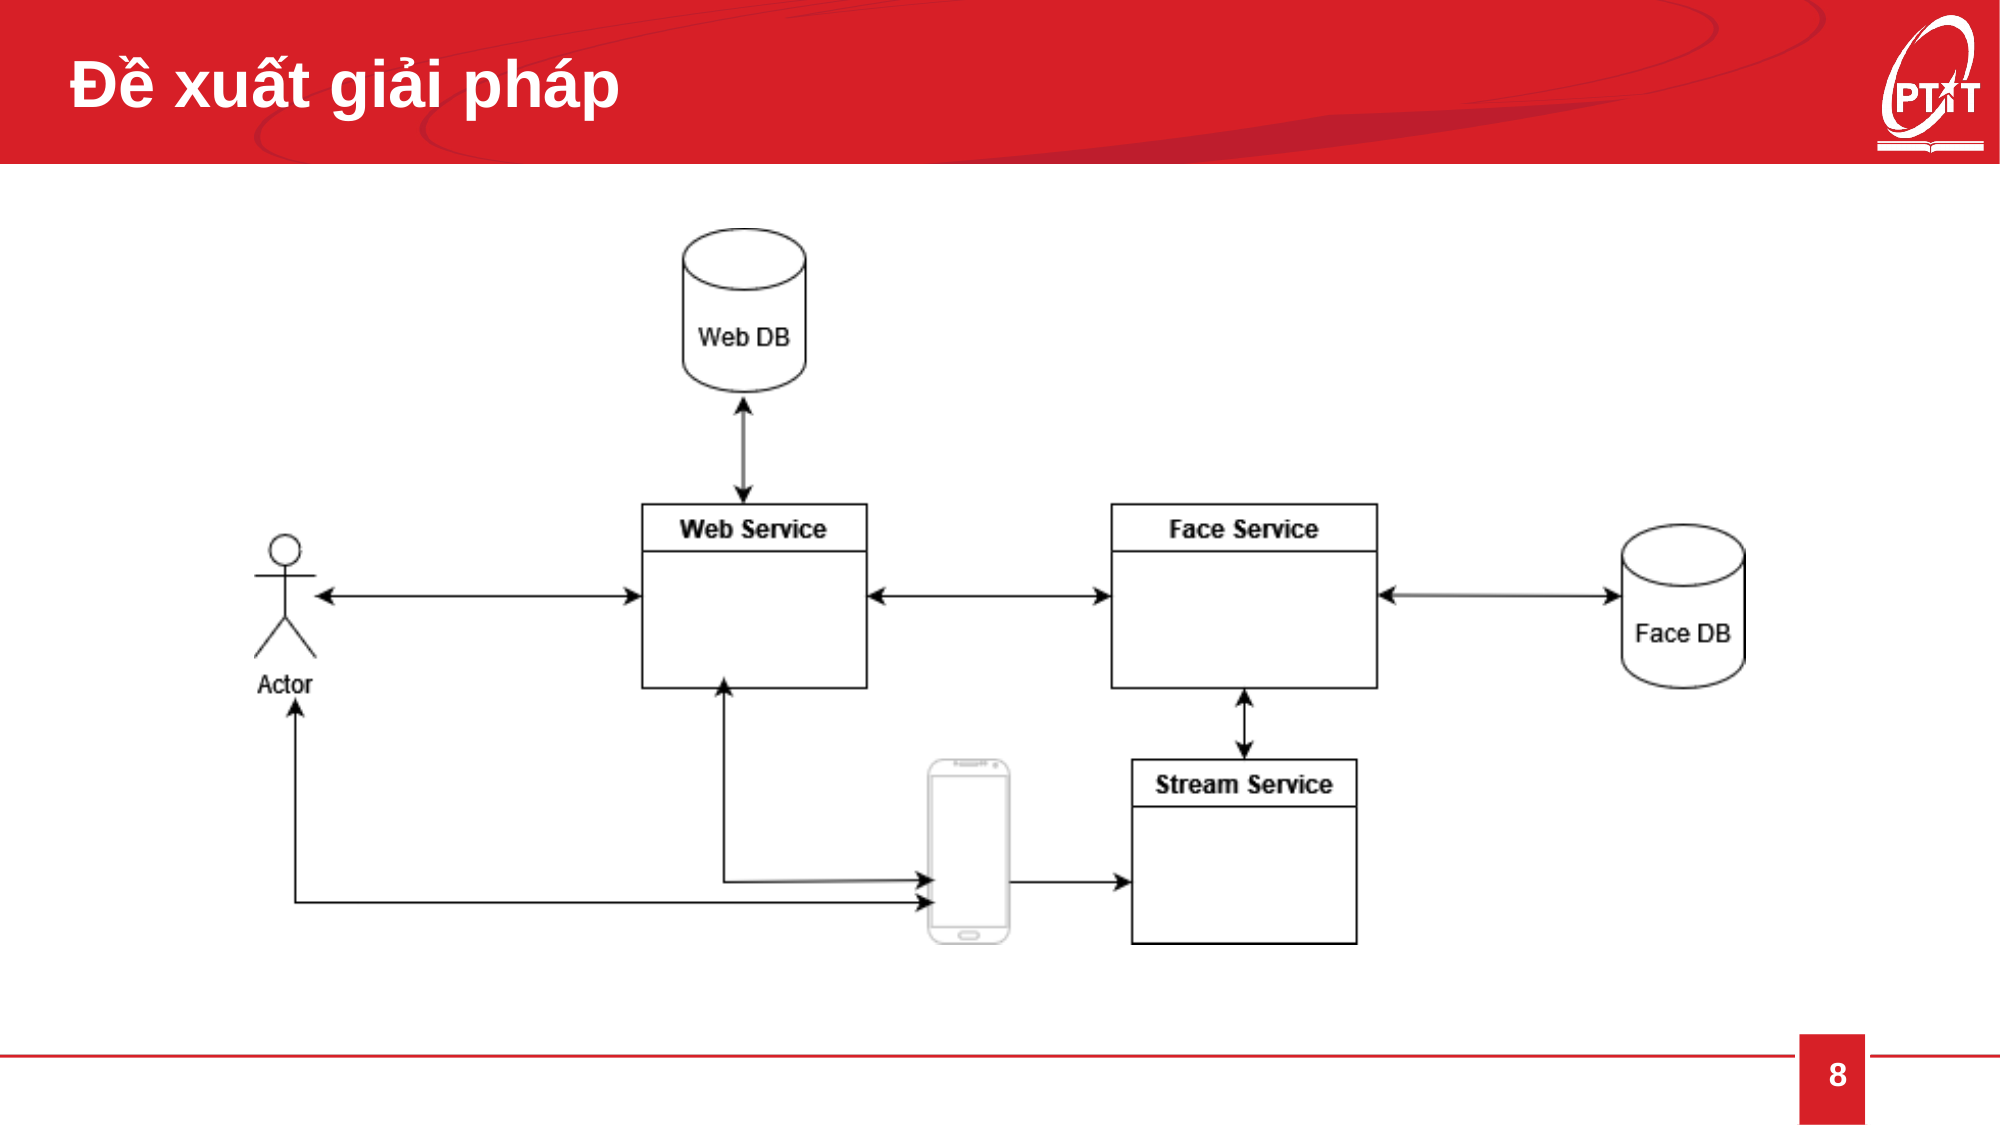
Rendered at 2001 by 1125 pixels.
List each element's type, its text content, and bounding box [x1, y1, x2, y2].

picture [0, 1030, 2000, 1125]
text_box Đề xuất giải pháp [55, 41, 1181, 197]
picture [0, 0, 2000, 164]
slide_number 8 [1412, 1042, 1863, 1103]
picture [254, 228, 1746, 945]
